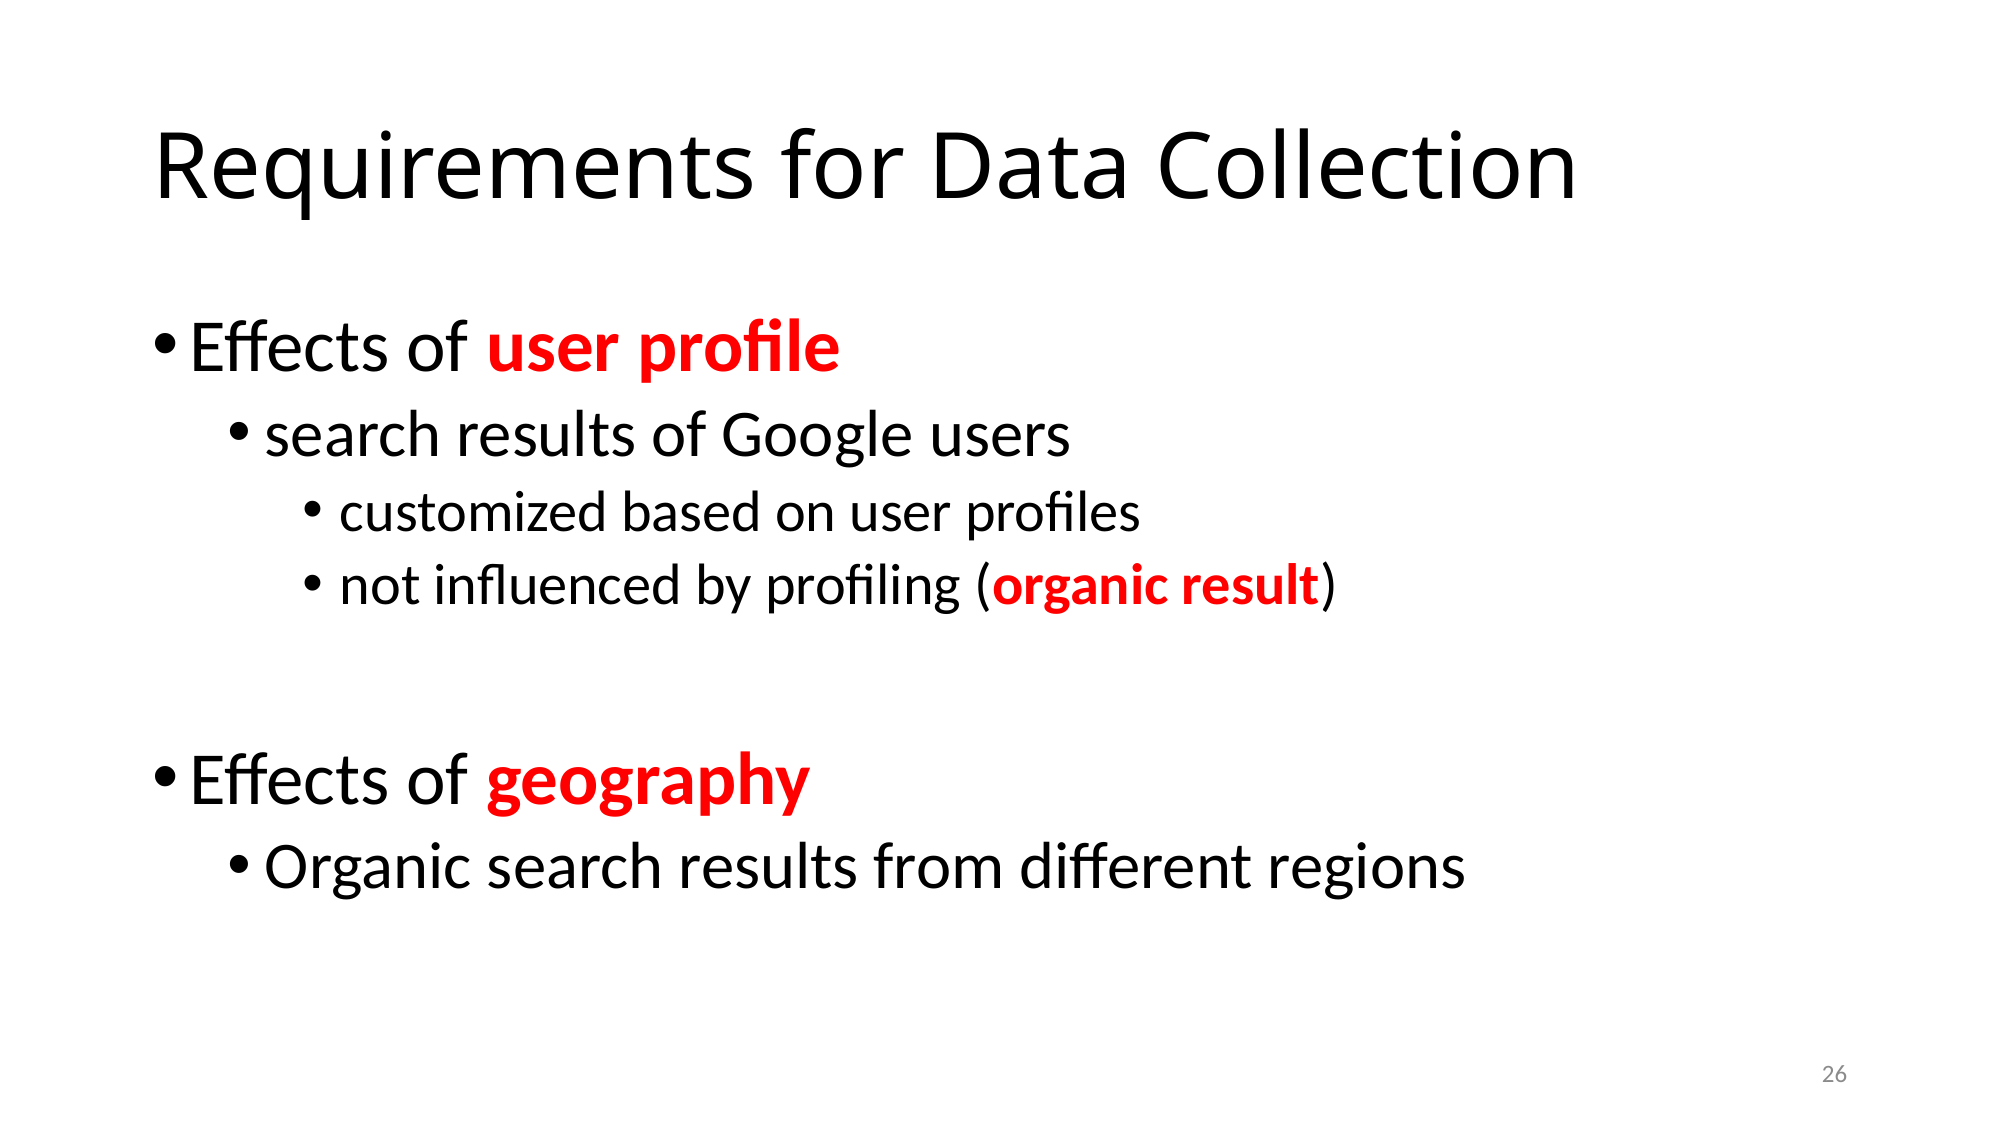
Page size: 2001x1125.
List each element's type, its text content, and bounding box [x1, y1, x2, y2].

title Requirements for Data Collection [137, 59, 1863, 278]
slide_number 26 [1412, 1042, 1863, 1103]
list Effects of user profile search results of Google users customized based on user profiles not influenced by profiling (organic result) Effects of geography Organic search results from different regions [137, 299, 1863, 1014]
